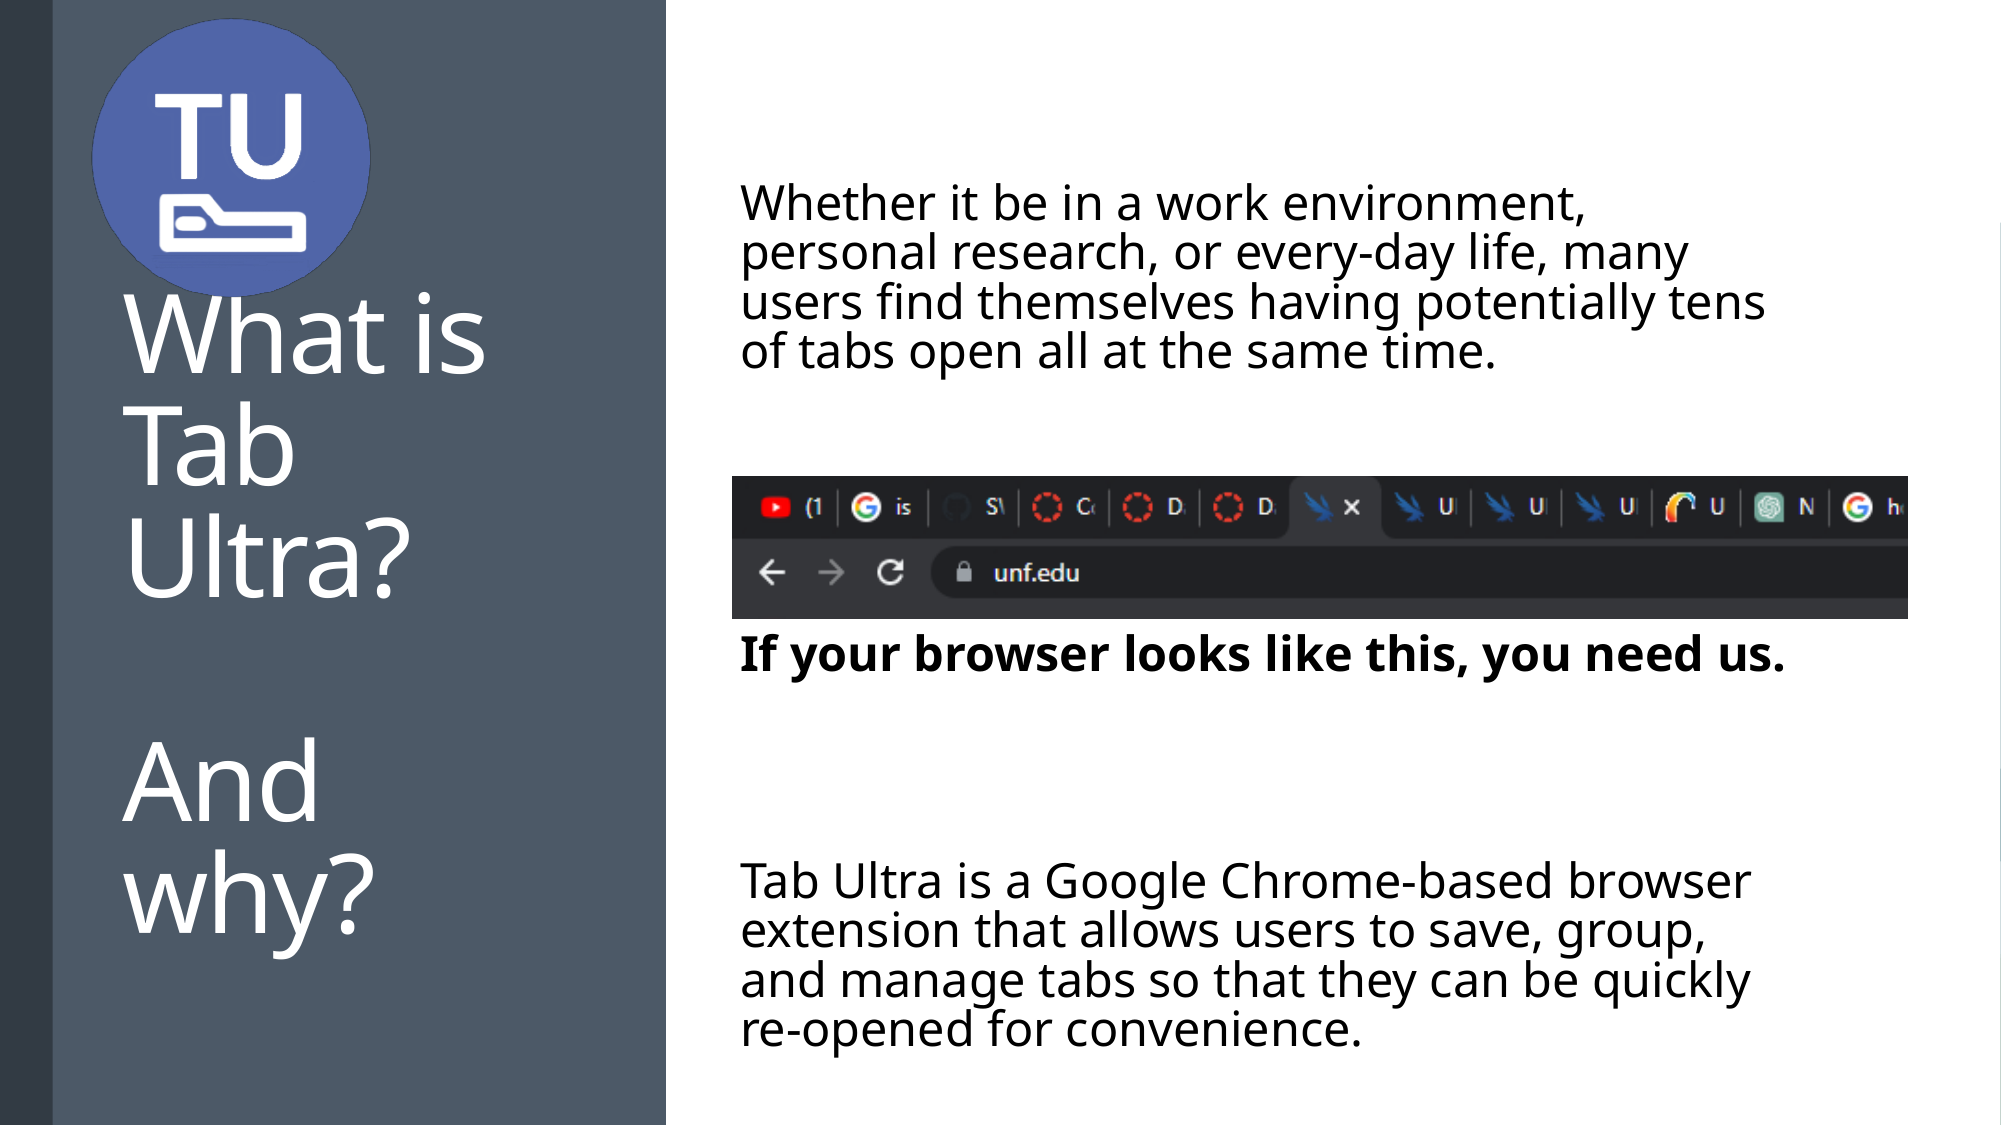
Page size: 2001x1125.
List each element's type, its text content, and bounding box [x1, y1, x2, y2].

list Whether it be in a work environment, personal research, or every-day life, many users find themselves having potentially tens of tabs open all at the same time. If your browser looks like this, you need us. Tab Ultra is a Google Chrome-based browser extension that allows users to save, group, and manage tabs so that they can be quickly re-opened for convenience. [710, 148, 1815, 1089]
picture [732, 476, 1908, 619]
text_box [0, 0, 54, 1125]
text_box [54, 0, 667, 1125]
picture [74, 0, 383, 308]
title What is Tab Ultra? And why? [107, 163, 610, 964]
text_box [667, 0, 2000, 1125]
